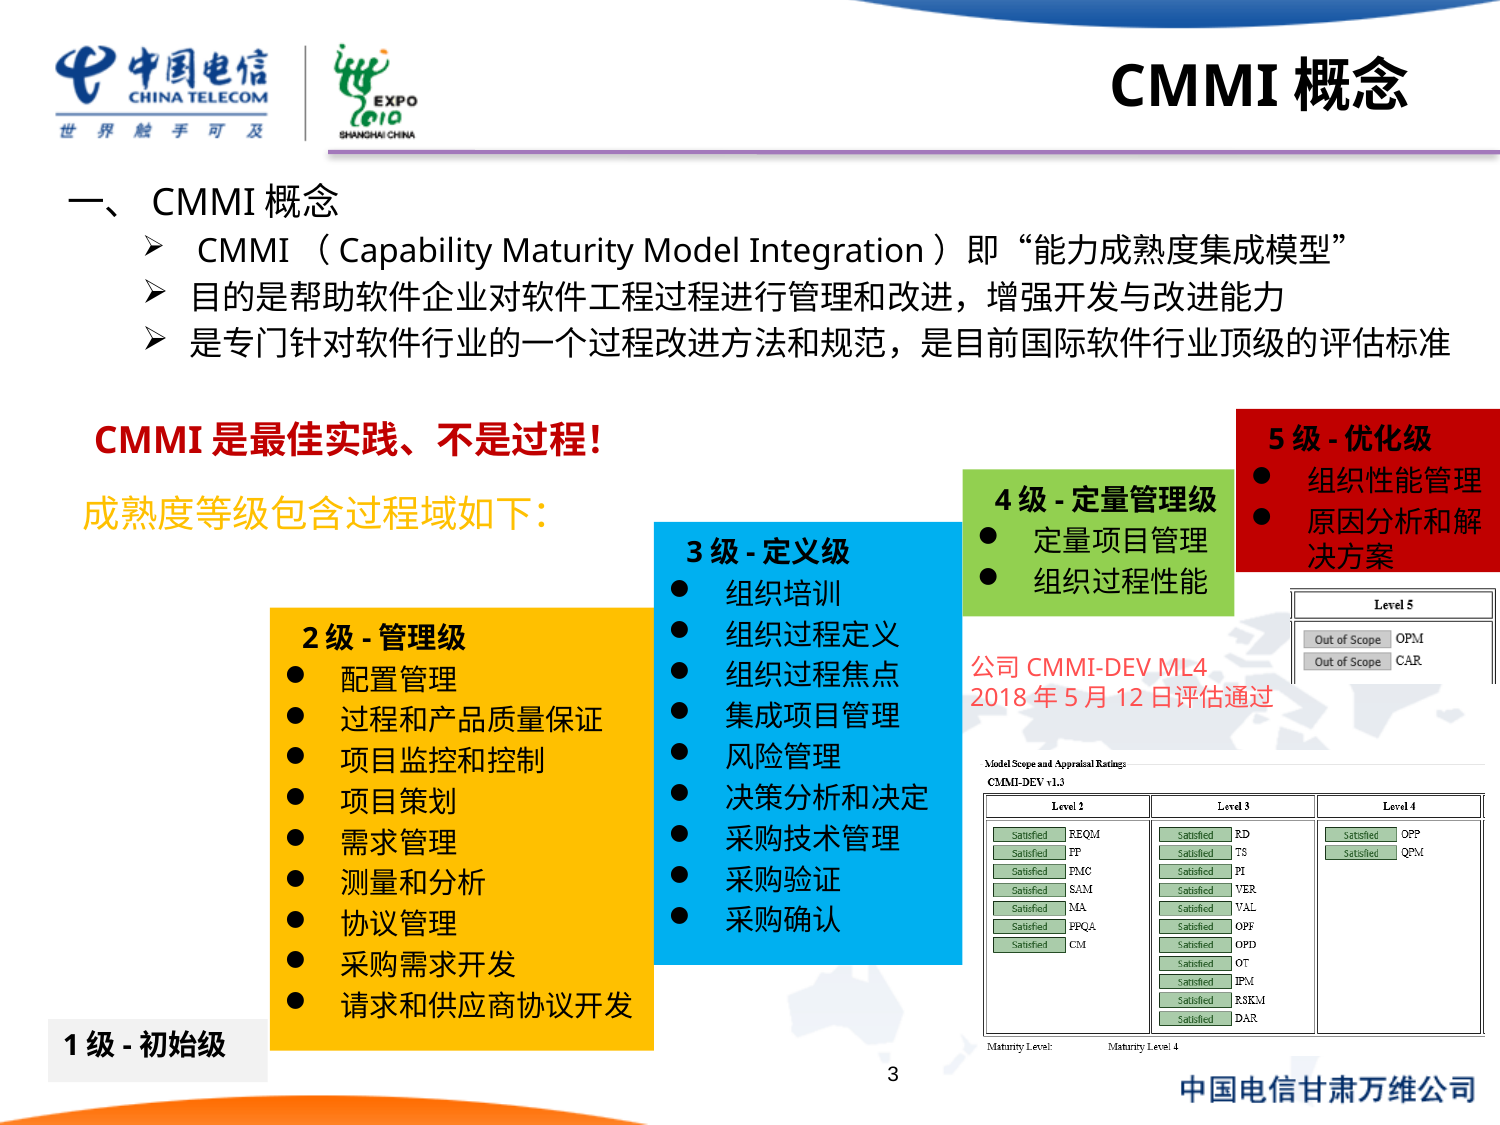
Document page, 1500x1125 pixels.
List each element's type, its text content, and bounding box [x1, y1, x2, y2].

text_box 4级-定量管理级 定量项目管理 组织过程性能 [962, 469, 1235, 617]
text_box 公司CMMI-DEV ML4 2018年5月12日评估通过 [955, 644, 1290, 719]
slide_number 3 [564, 1042, 914, 1103]
text_box 1级-初始级 [48, 1019, 268, 1083]
text_box 3级-定义级 组织培训 组织过程定义 组织过程焦点 集成项目管理 风险管理 决策分析和决定 采购技术管理 采购验证 采购确认 [653, 521, 963, 965]
text_box 2级-管理级 配置管理 过程和产品质量保证 项目监控和控制 项目策划 需求管理 测量和分析 协议管理 采购需求开发 请求和供应商协议开发 [269, 607, 654, 1051]
title CMMI概念 [445, 23, 1426, 143]
text_box 一、CMMI概念 CMMI（Capability Maturity Model Integration）即“能力成熟度集成模型” 目的是帮助软件企业对软件工程过程进行管理和改进，增强开发与改进能力 是专门针对软件行业的一个过程改进方法和规范，是目前国际软件行业顶级的评估标准 CMMI是最佳实践、不是过程！ [52, 170, 1476, 325]
text_box 5级-优化级 组织性能管理 原因分析和解决方案 [1236, 408, 1500, 573]
text_box 成熟度等级包含过程域如下： [67, 482, 586, 543]
picture [0, 0, 1500, 1125]
